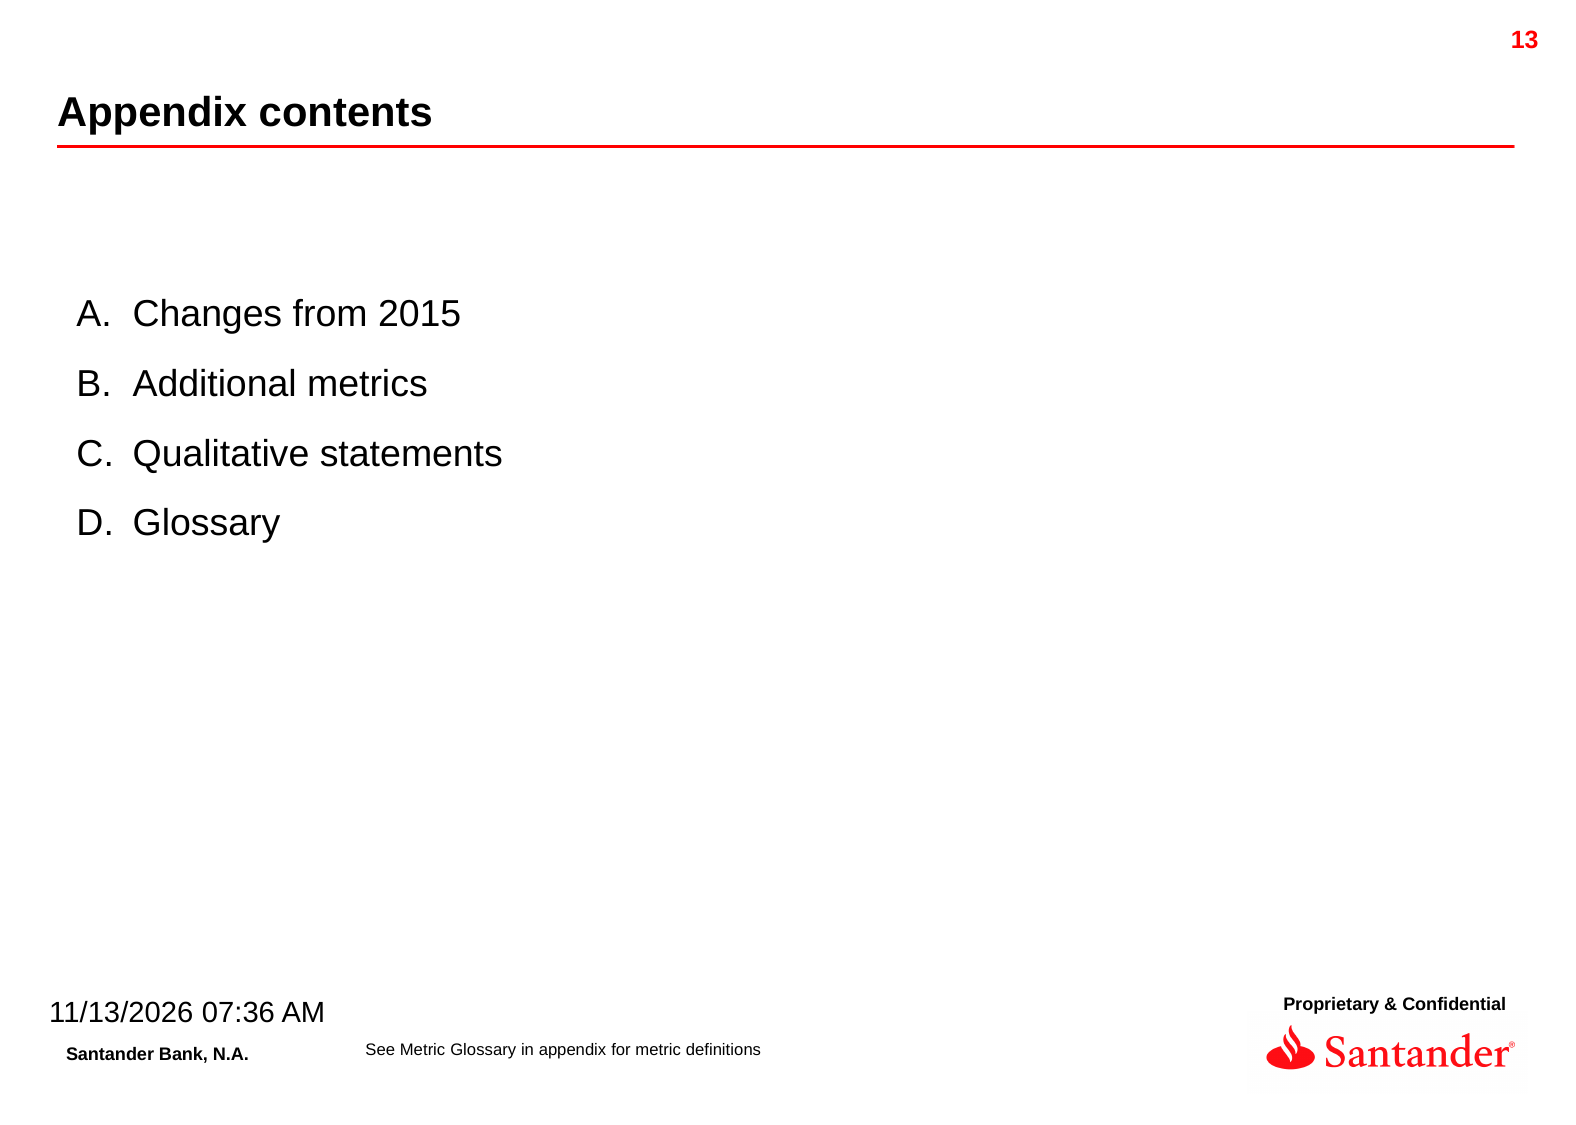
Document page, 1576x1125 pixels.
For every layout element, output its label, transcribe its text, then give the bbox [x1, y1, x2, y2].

list Appendix contents [57, 74, 1479, 146]
text_box See Metric Glossary in appendix for metric definitions [365, 1038, 1186, 1059]
text_box Changes from 2015 Additional metrics Qualitative statements Glossary [57, 288, 710, 614]
picture [1247, 1011, 1528, 1094]
